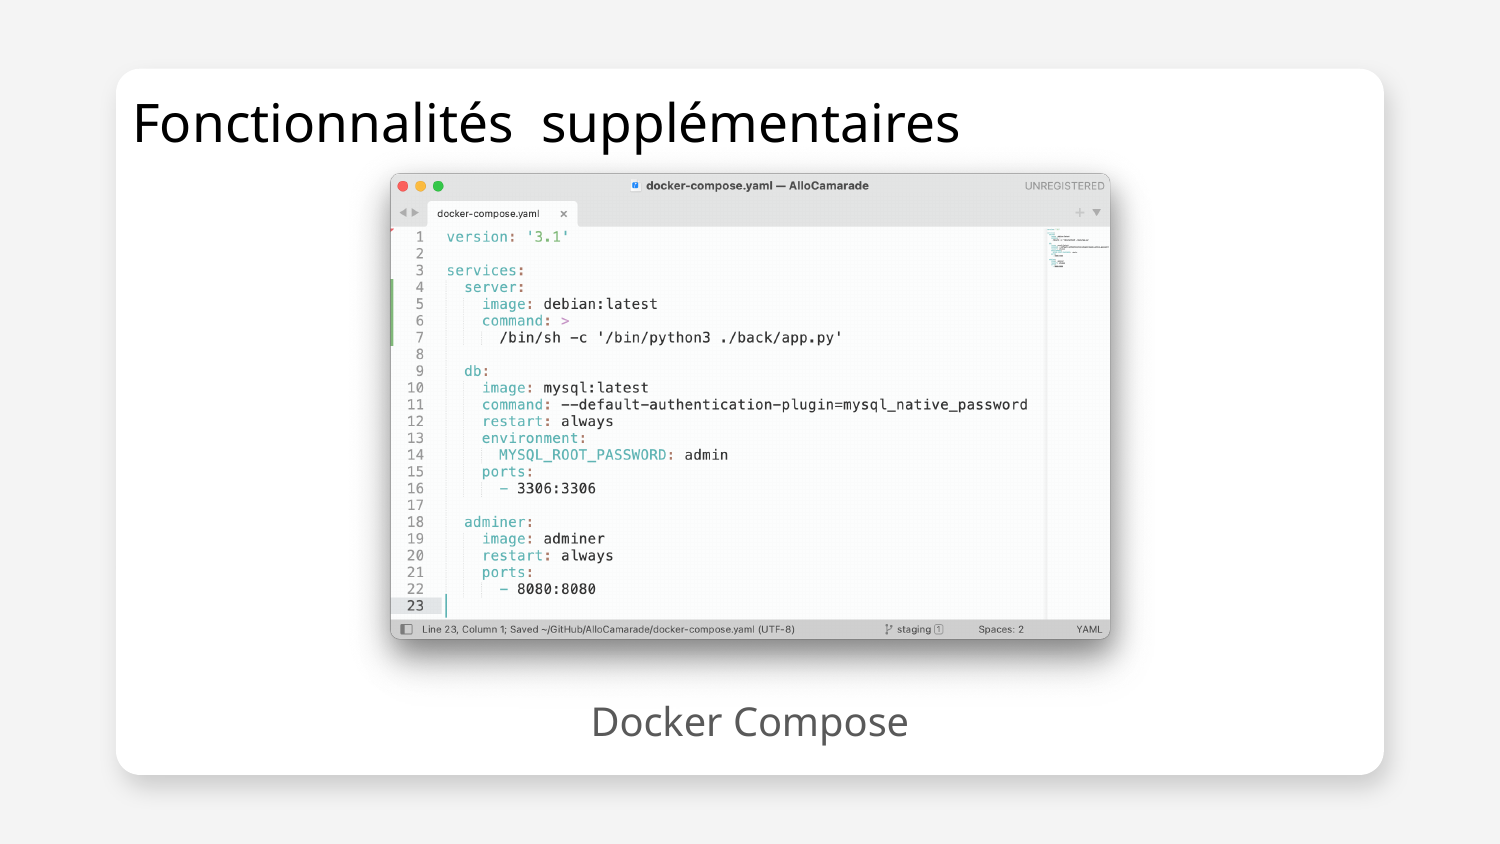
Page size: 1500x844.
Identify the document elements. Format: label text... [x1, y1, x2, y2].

subtitle Docker Compose [238, 679, 1262, 764]
title Fonctionnalités supplémentaires [116, 68, 978, 174]
text_box [115, 68, 1384, 775]
picture [340, 140, 1160, 704]
